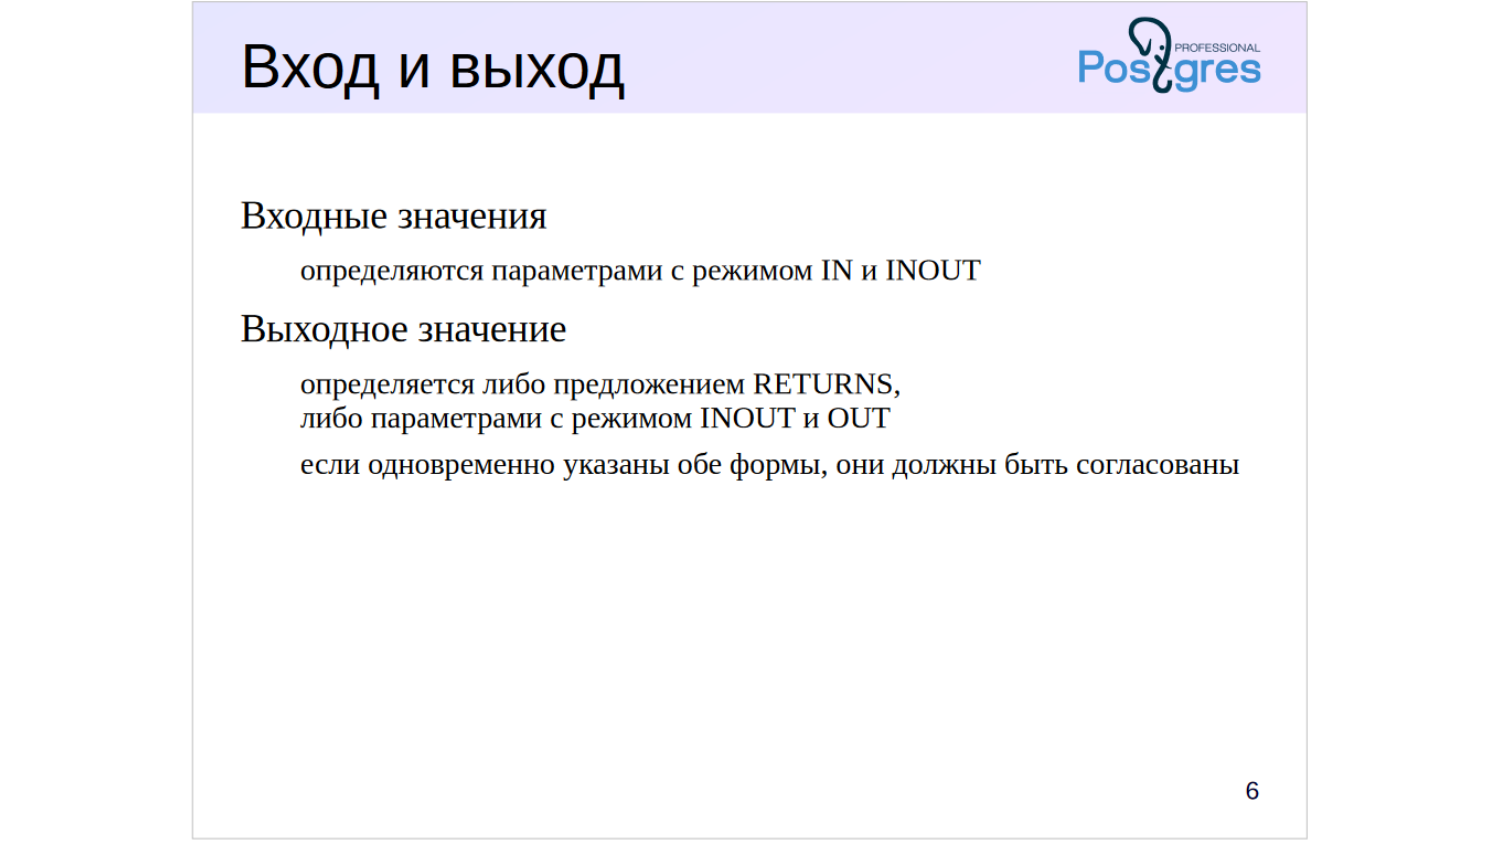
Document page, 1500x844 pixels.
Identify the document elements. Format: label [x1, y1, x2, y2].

picture [189, 0, 1311, 844]
